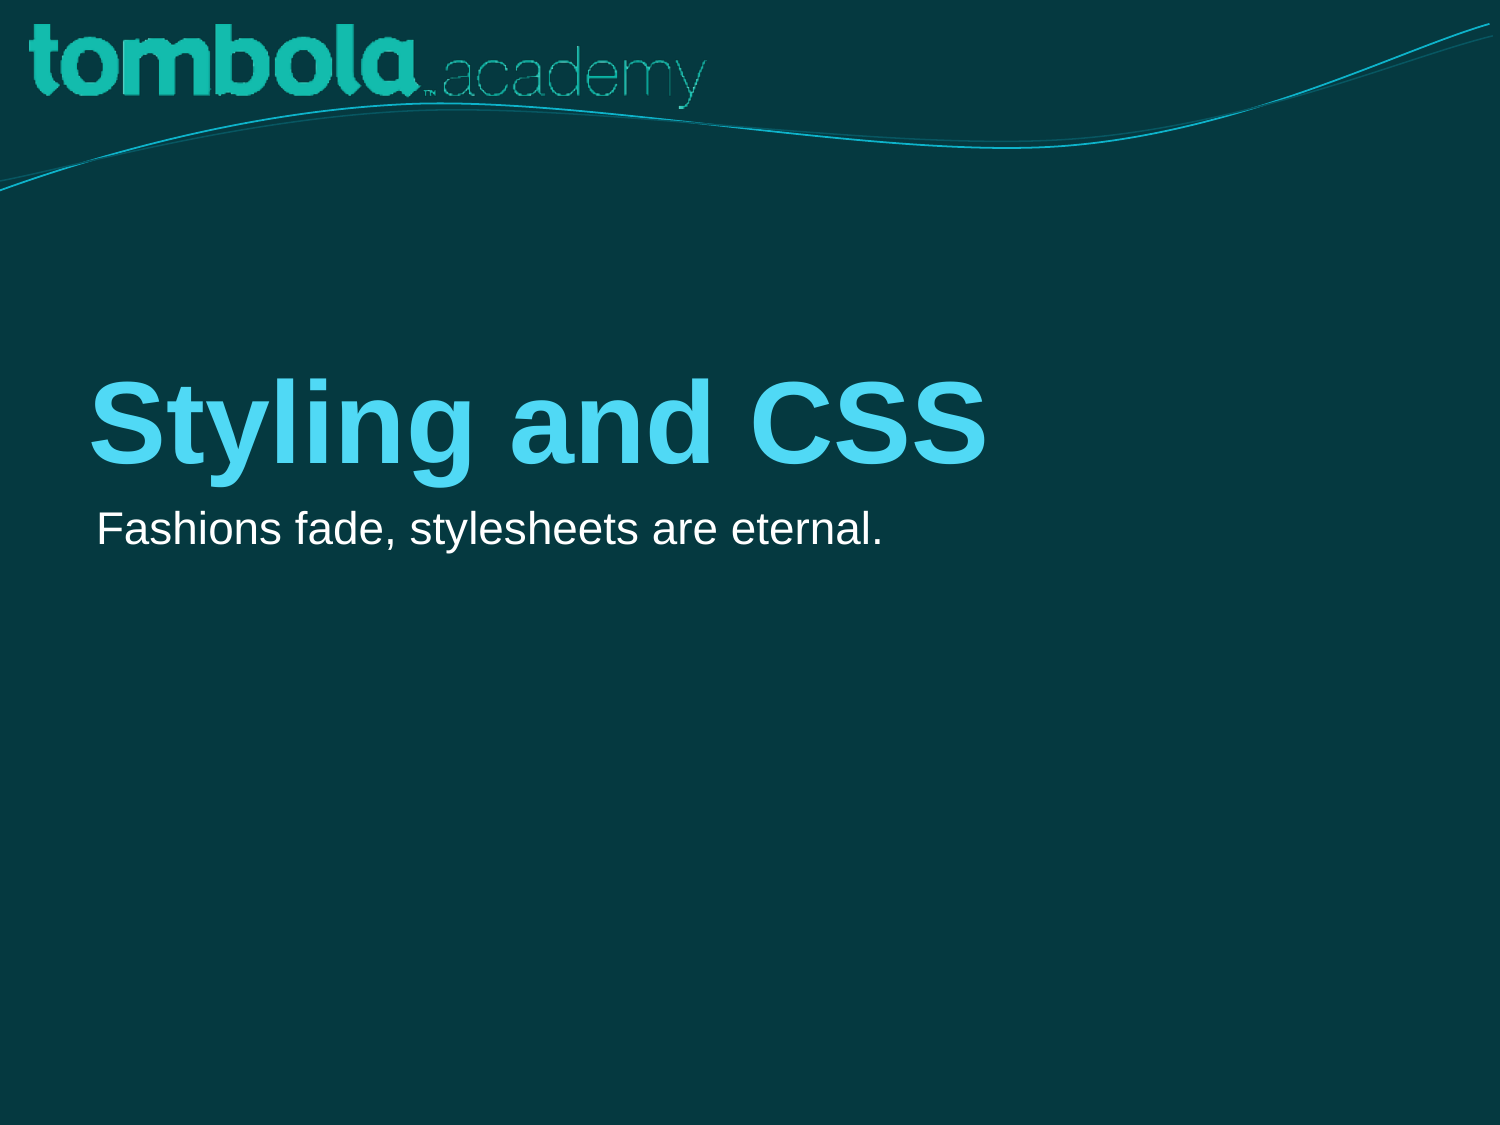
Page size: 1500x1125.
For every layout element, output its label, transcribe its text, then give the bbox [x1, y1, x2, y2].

title Styling and CSS [88, 208, 1364, 488]
picture [29, 24, 707, 109]
list Fashions fade, stylesheets are eternal. [88, 491, 1364, 740]
